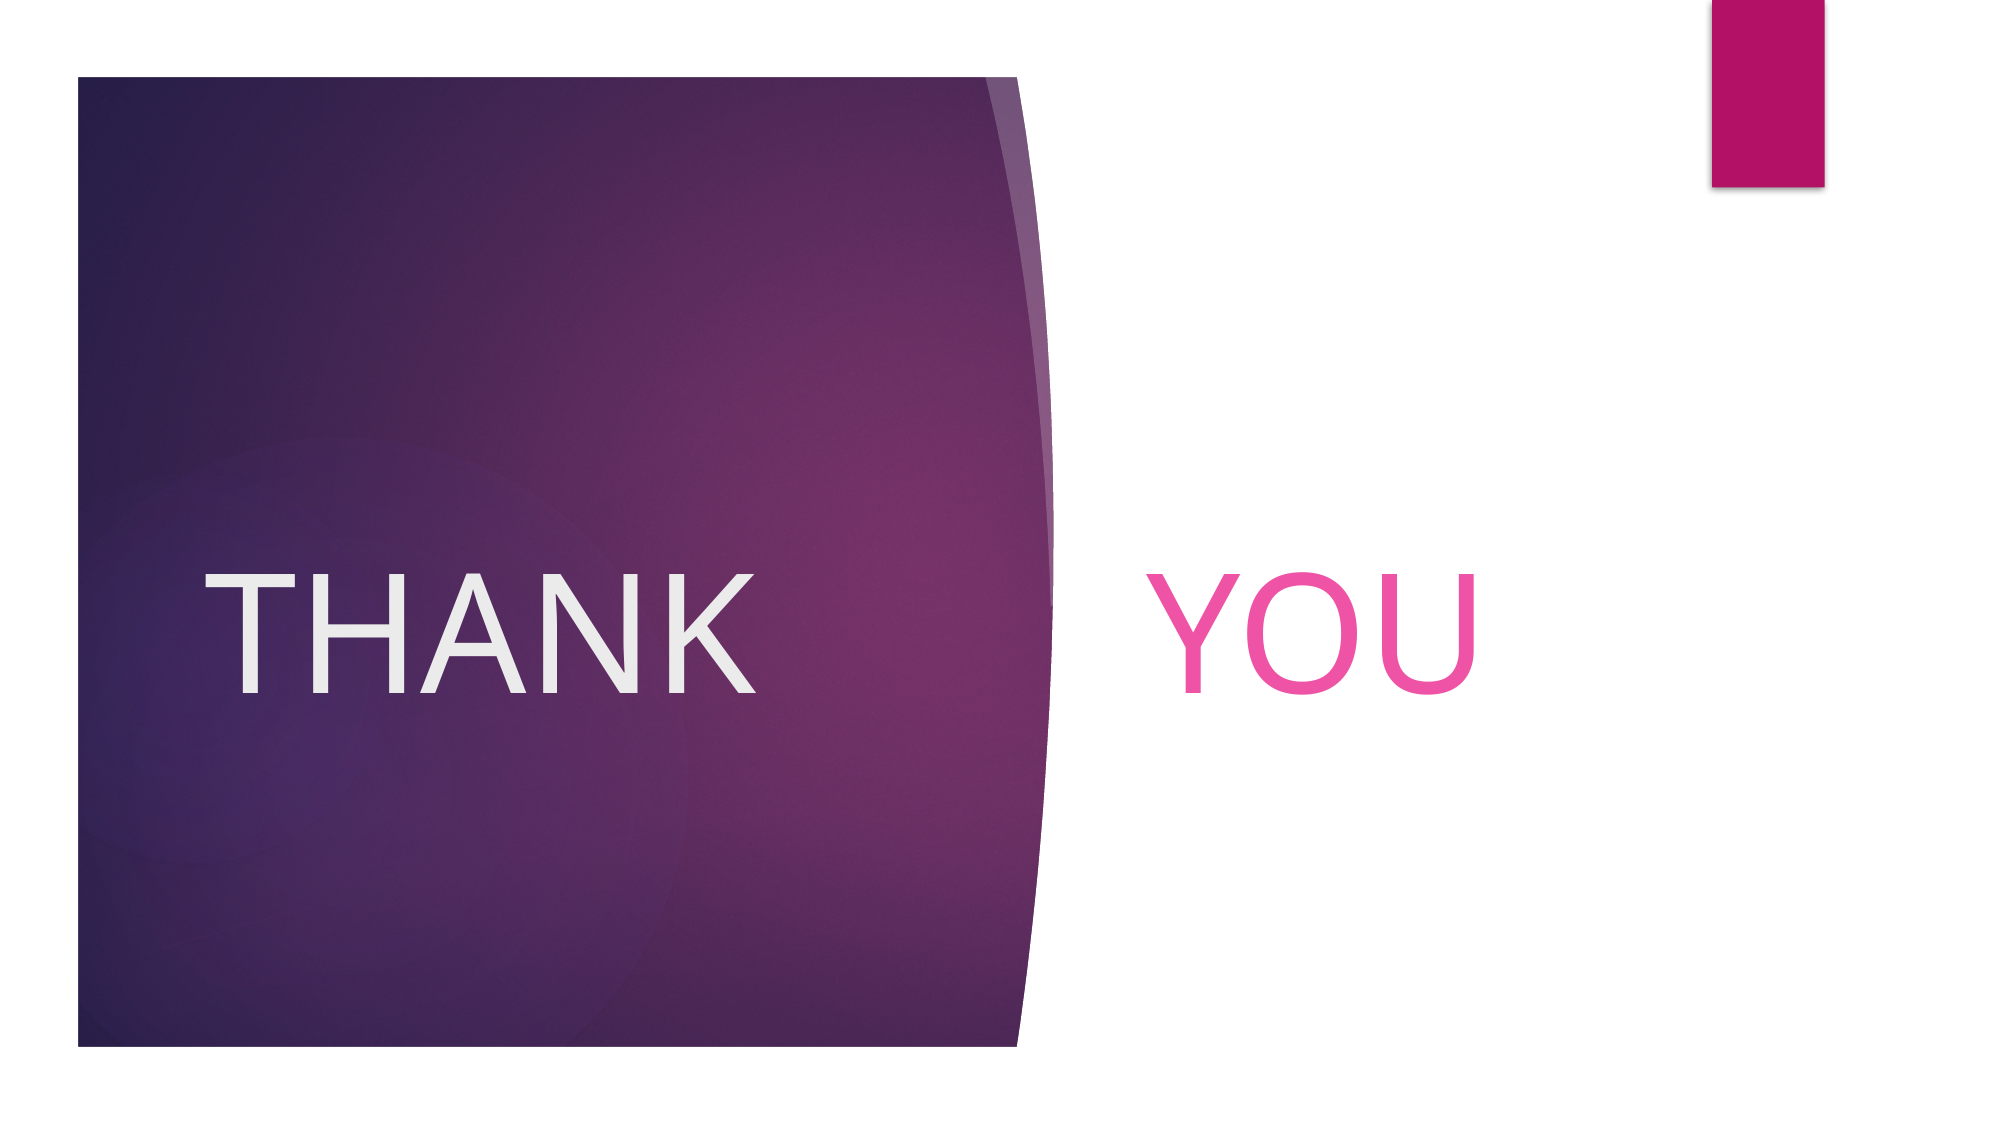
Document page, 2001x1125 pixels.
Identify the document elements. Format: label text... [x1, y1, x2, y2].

list YOU [1131, 439, 1748, 814]
title THANK [189, 439, 904, 814]
